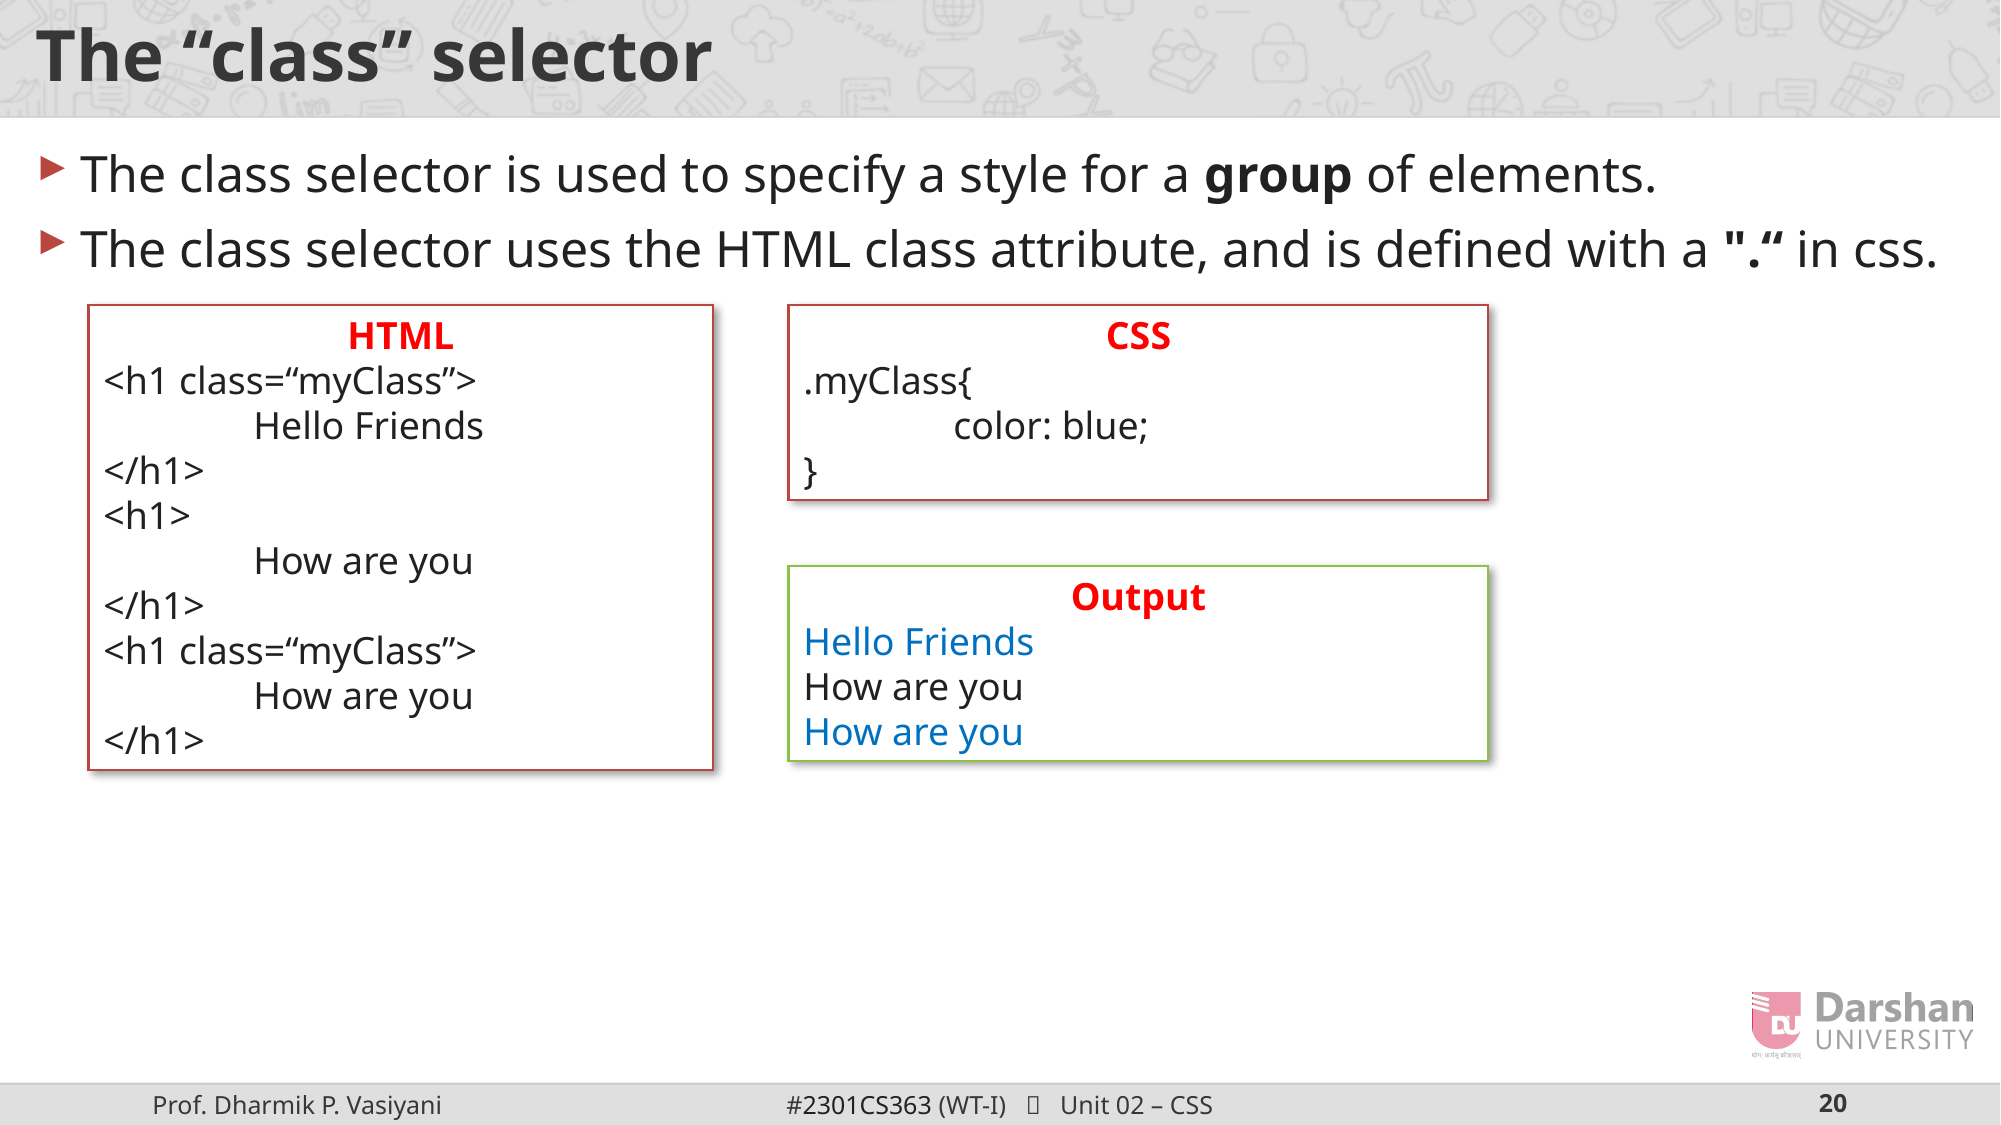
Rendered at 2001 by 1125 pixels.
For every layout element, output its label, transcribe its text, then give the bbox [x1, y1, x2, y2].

title The “class” selector [0, 0, 2000, 117]
text_box CSS .myClass{ color: blue; } [787, 304, 1489, 501]
list The class selector is used to specify a style for a group of elements. The class selector uses the HTML class attribute, and is defined with a ".“ in css. [21, 141, 1979, 1059]
text_box HTML <h1 class=“myClass”> Hello Friends </h1> <h1> How are you </h1> <h1 class=“myClass”> How are you </h1> [87, 304, 714, 771]
text_box Output Hello Friends How are you How are you [787, 565, 1489, 762]
